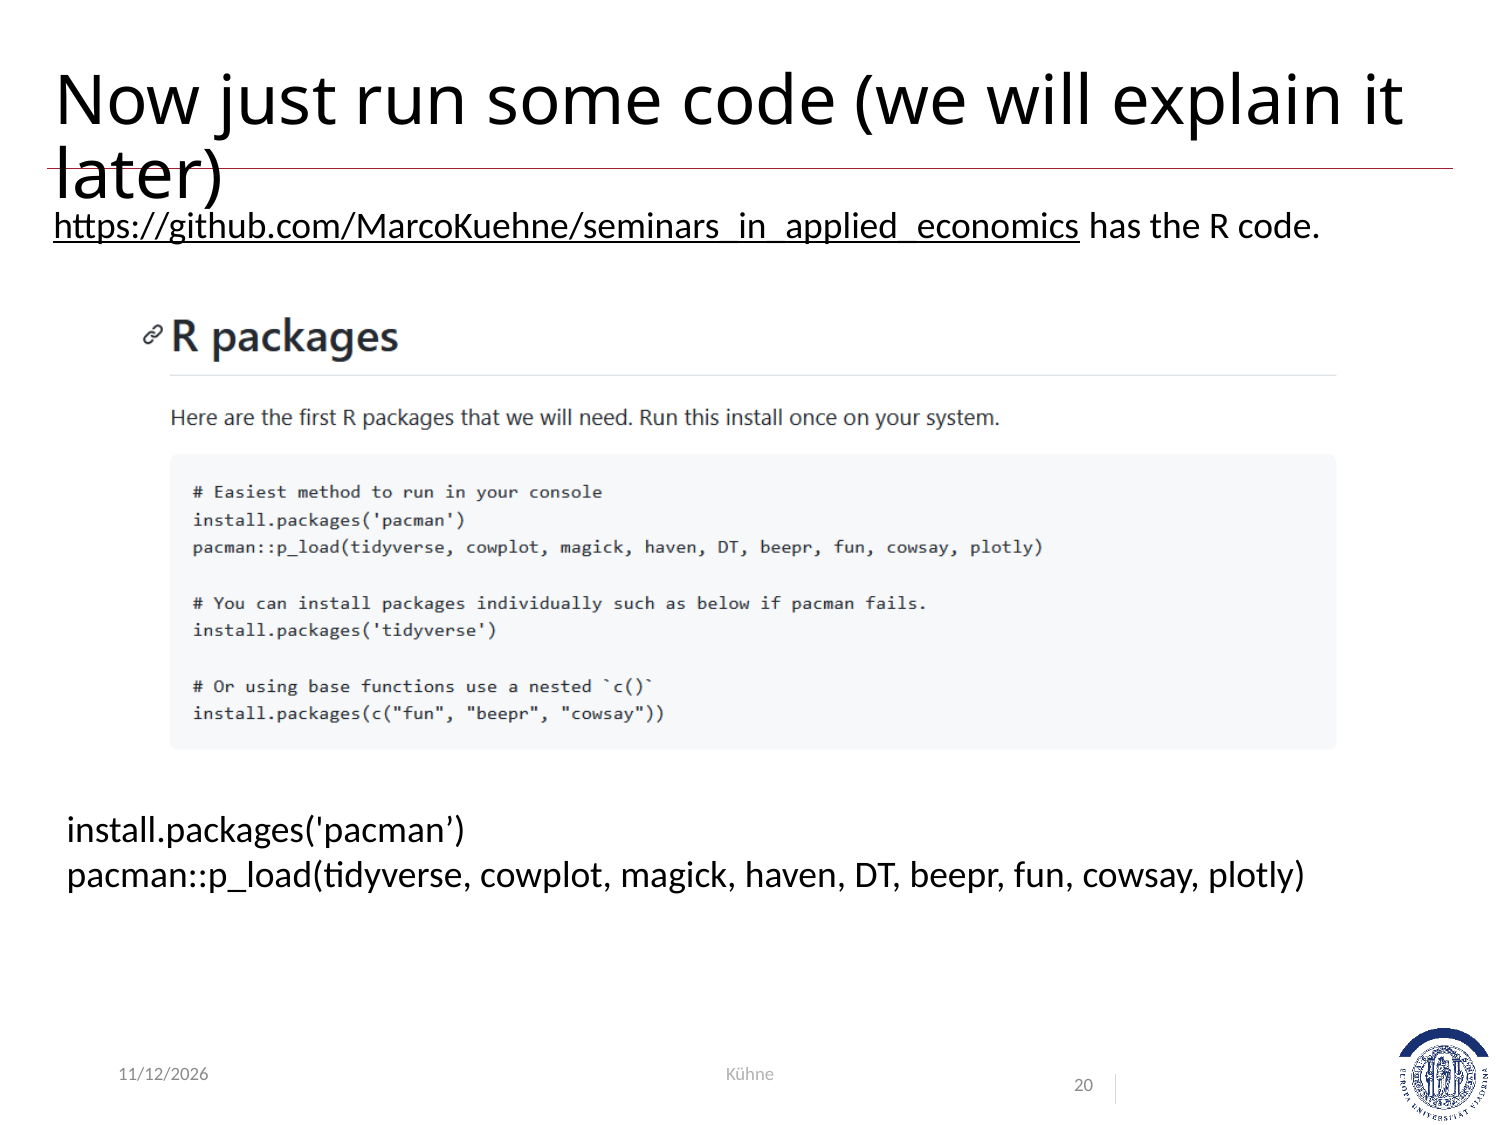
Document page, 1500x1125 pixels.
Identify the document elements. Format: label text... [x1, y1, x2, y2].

text_box install.packages('pacman’) pacman::p_load(tidyverse, cowplot, magick, haven, DT, beepr, fun, cowsay, plotly) [51, 797, 1475, 903]
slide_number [103, 1042, 441, 1103]
slide_number 20 [1059, 1042, 1200, 1103]
picture [1396, 1025, 1491, 1123]
footer Kühne [496, 1042, 1004, 1103]
picture [129, 308, 1347, 766]
title Now just run some code (we will explain it later) [39, 57, 1437, 155]
text_box https://github.com/MarcoKuehne/seminars_in_applied_economics has the R code. [38, 193, 1462, 299]
